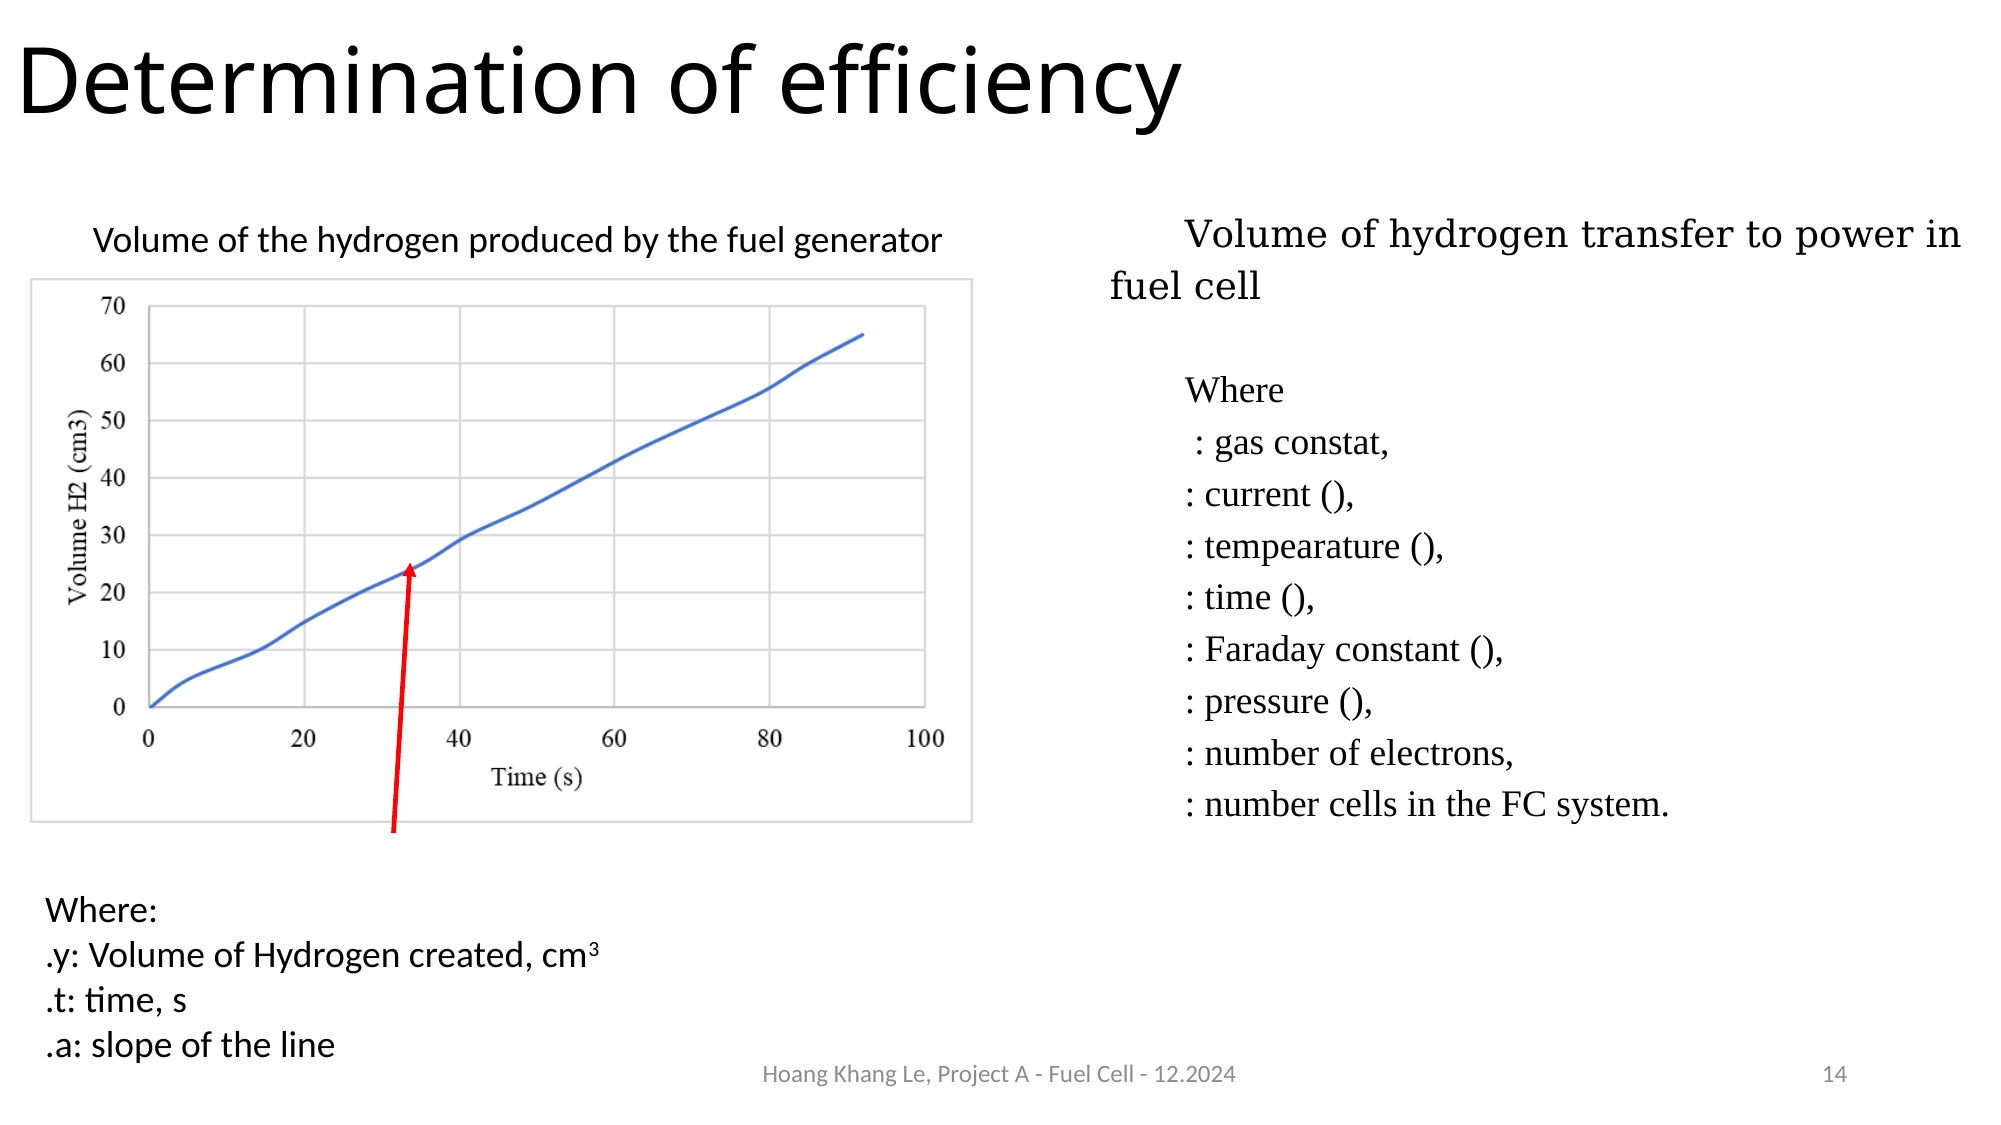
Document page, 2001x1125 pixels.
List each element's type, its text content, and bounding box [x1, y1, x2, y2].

slide_number 14 [1412, 1042, 1863, 1103]
title Determination of efficiency [0, 0, 2000, 168]
footer Hoang Khang Le, Project A - Fuel Cell - 12.2024 [662, 1042, 1338, 1103]
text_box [393, 562, 411, 834]
text_box Volume of the hydrogen produced by the fuel generator [78, 207, 959, 268]
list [30, 278, 973, 823]
